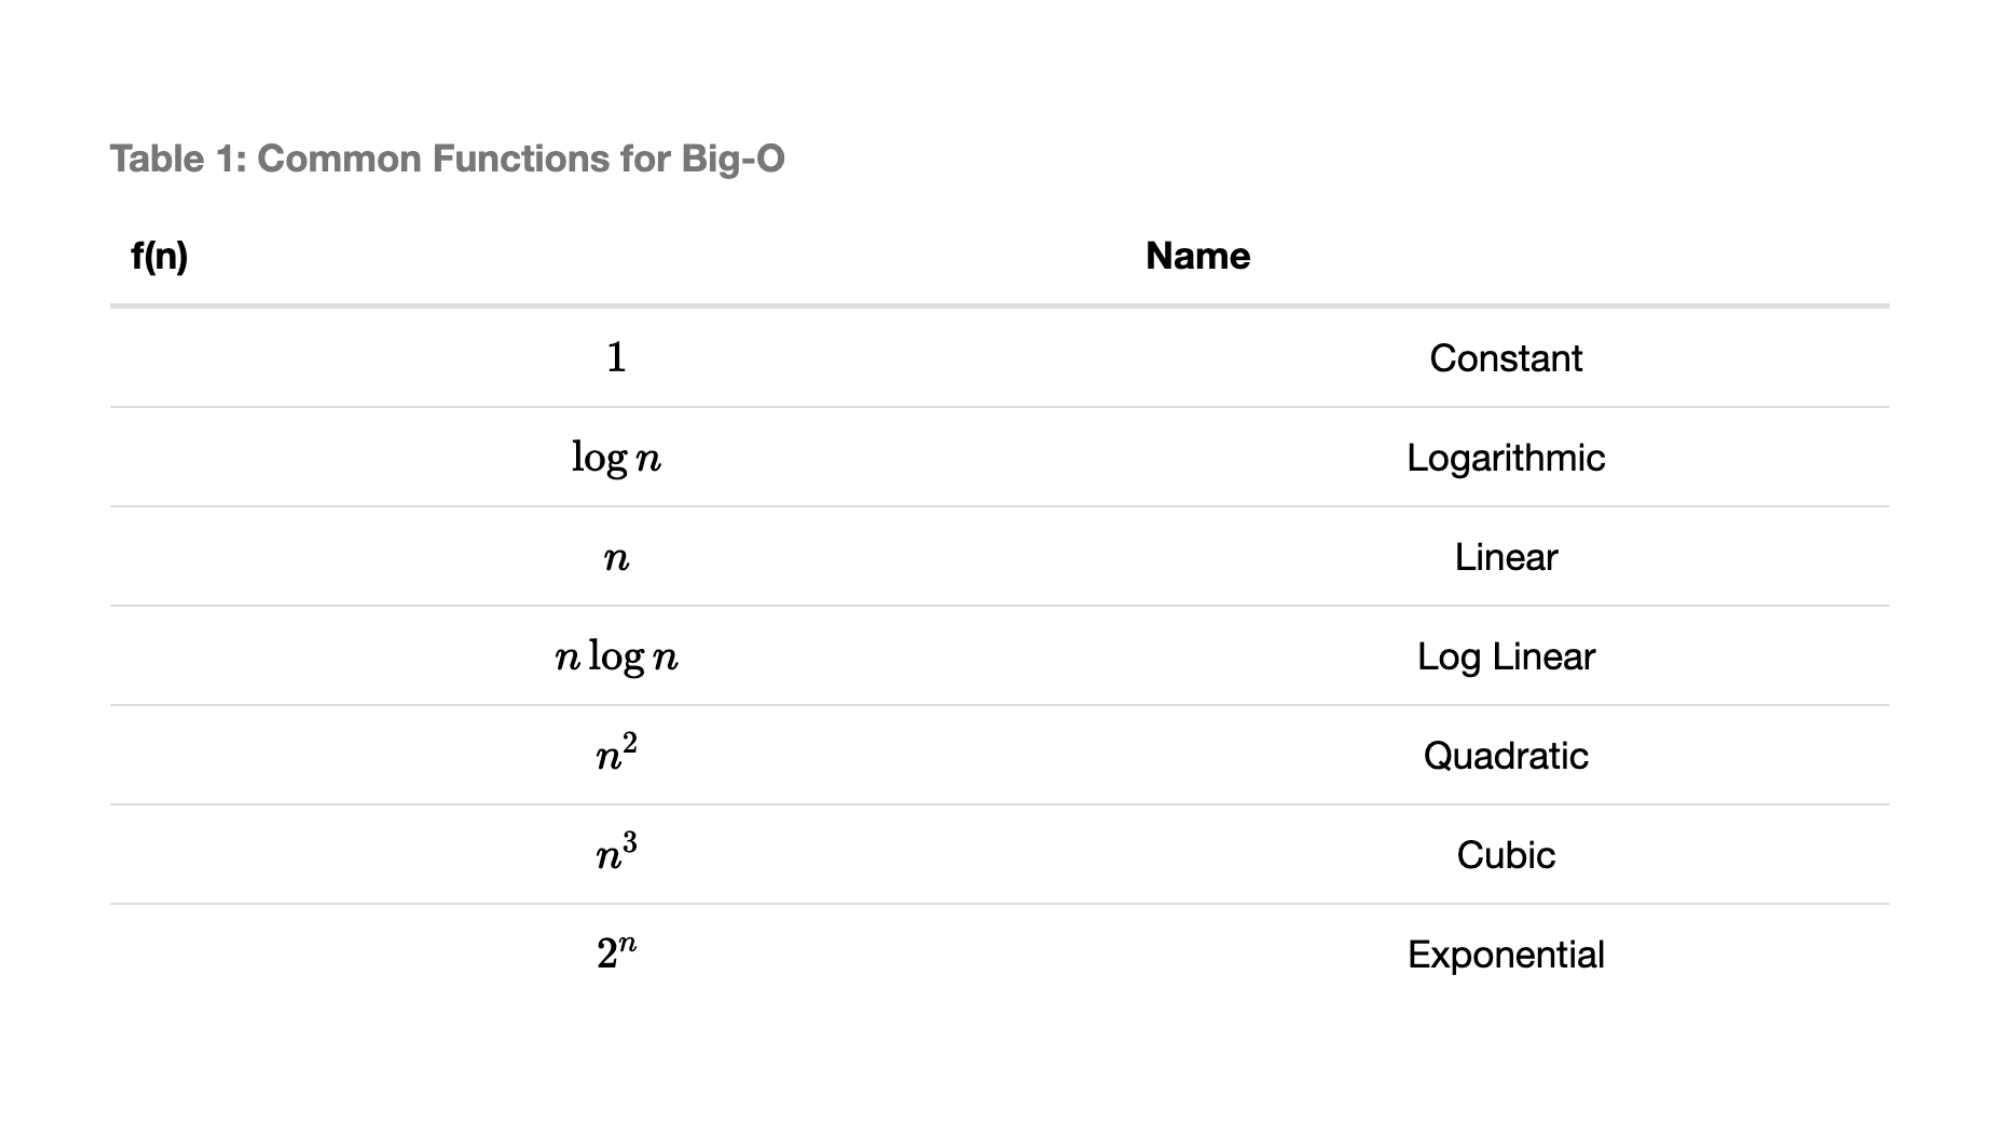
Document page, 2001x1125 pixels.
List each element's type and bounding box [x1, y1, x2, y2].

picture [78, 124, 1921, 1001]
